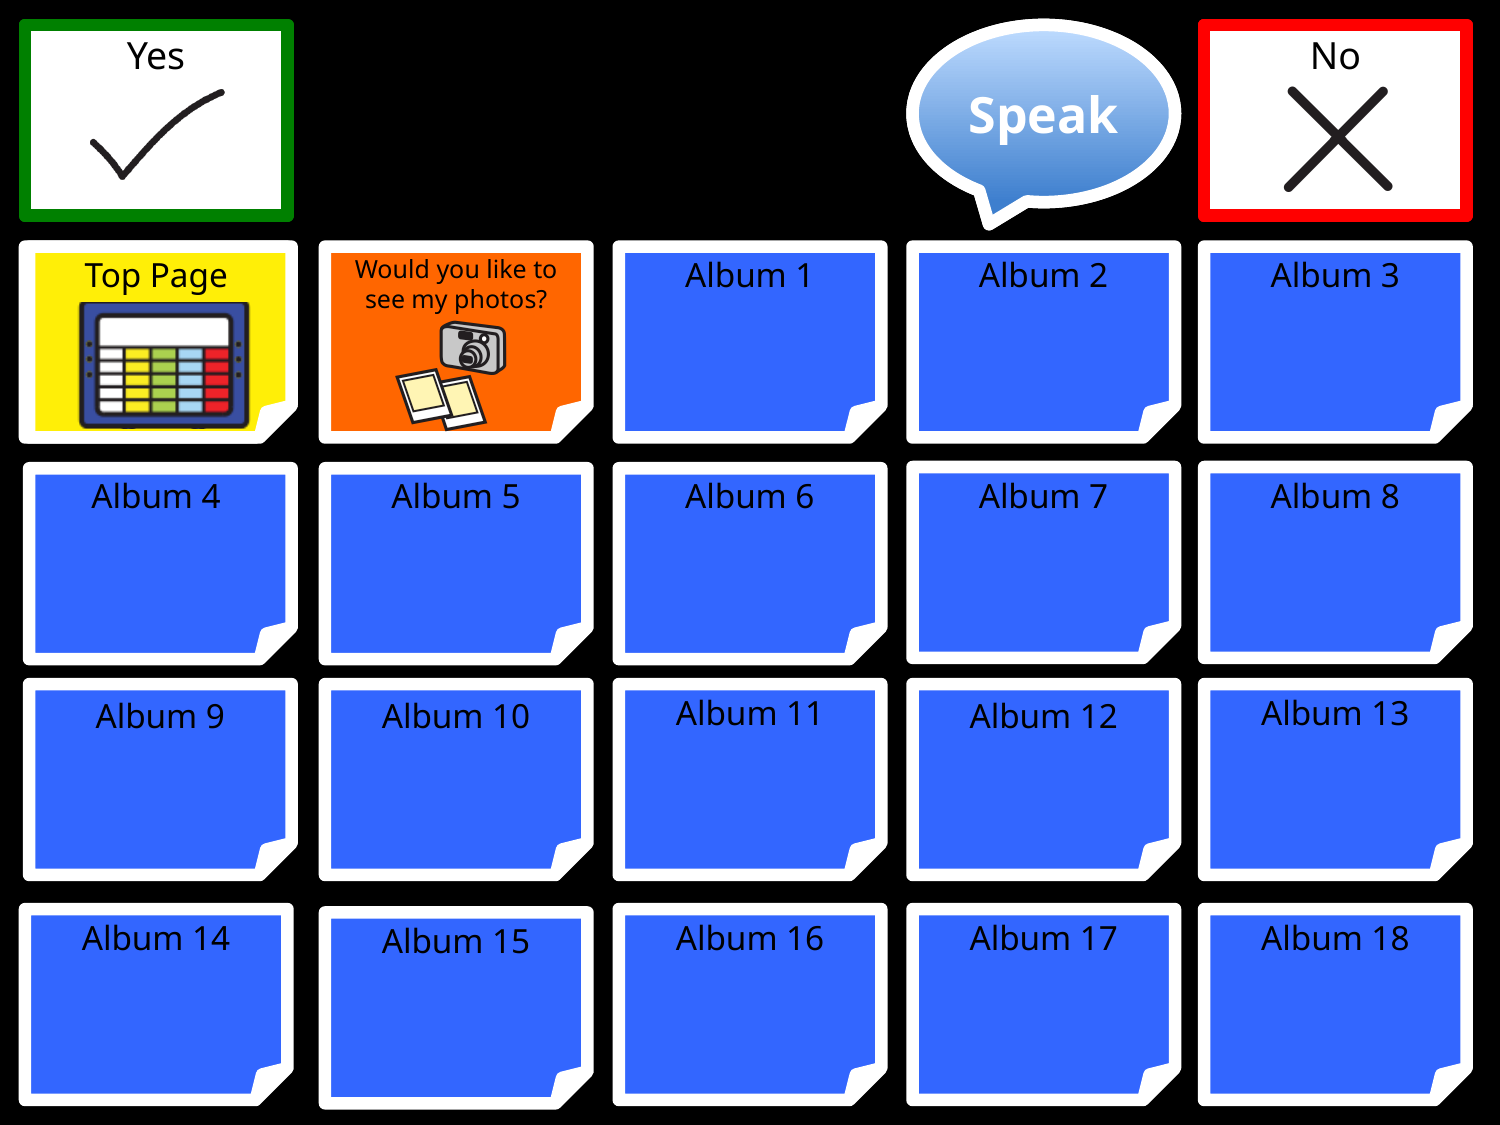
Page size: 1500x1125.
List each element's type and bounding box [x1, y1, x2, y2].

text_box [324, 912, 588, 1104]
text_box [1204, 909, 1467, 1100]
picture [387, 312, 514, 439]
text_box [618, 468, 882, 660]
text_box [618, 684, 882, 875]
text_box [618, 246, 882, 438]
text_box [1204, 684, 1467, 875]
text_box [912, 24, 1176, 225]
text_box [1204, 24, 1467, 216]
text_box [24, 909, 288, 1100]
text_box [24, 468, 292, 660]
text_box [24, 24, 288, 216]
text_box [24, 246, 292, 438]
text_box [324, 246, 588, 438]
picture [62, 301, 267, 429]
picture [74, 53, 238, 216]
text_box [29, 684, 292, 875]
text_box [912, 467, 1176, 658]
text_box [912, 246, 1176, 438]
text_box [912, 684, 1176, 875]
picture [1274, 74, 1403, 203]
text_box [324, 684, 588, 875]
text_box [1204, 467, 1467, 658]
text_box [912, 909, 1176, 1100]
text_box [1204, 246, 1467, 438]
text_box [618, 909, 882, 1100]
text_box [324, 468, 588, 660]
